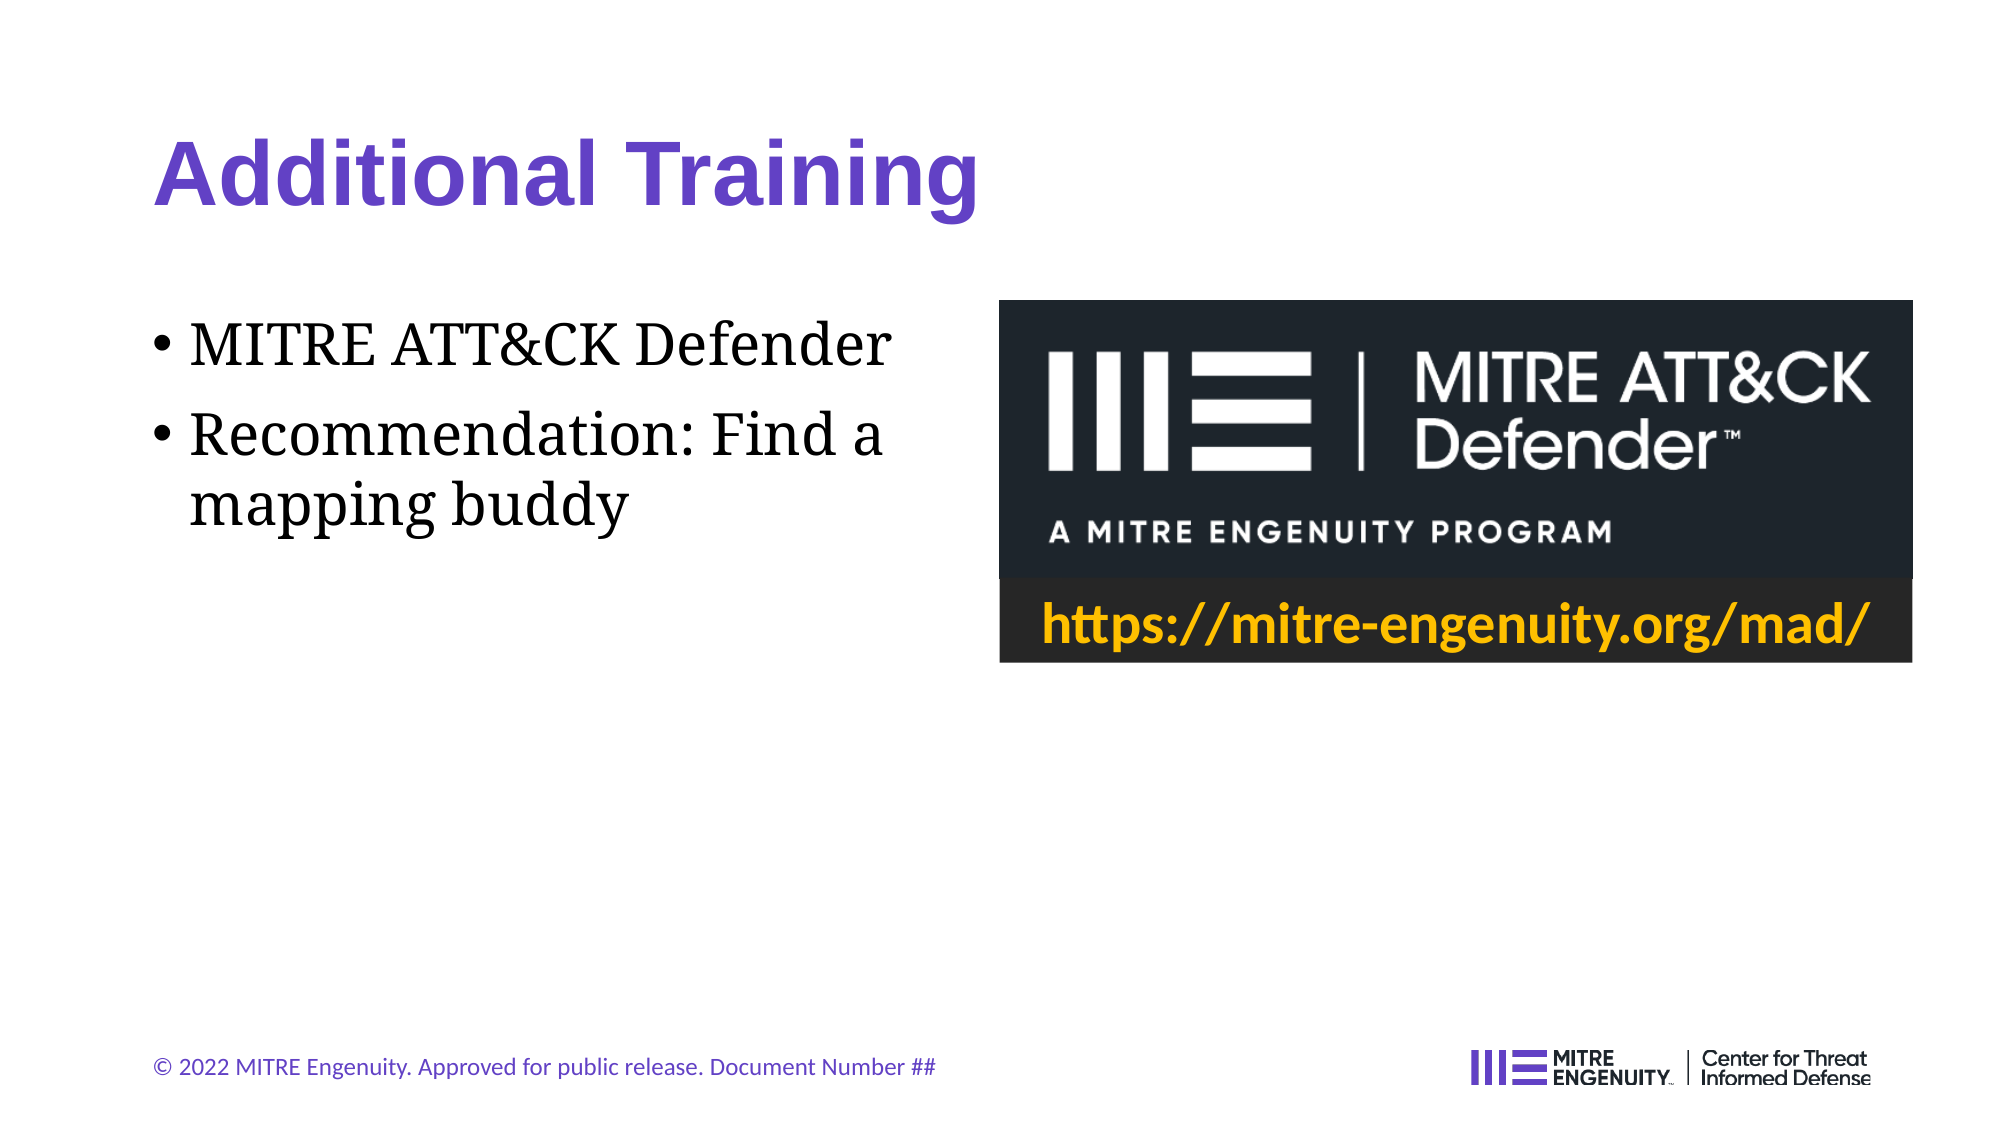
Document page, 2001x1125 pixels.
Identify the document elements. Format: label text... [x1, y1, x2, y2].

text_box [999, 300, 1913, 664]
footer © 2022 MITRE Engenuity. Approved for public release. Document Number ## [137, 1035, 1158, 1096]
list MITRE ATT&CK Defender Recommendation: Find a mapping buddy [137, 299, 1028, 1014]
title Additional Training [137, 59, 1757, 278]
